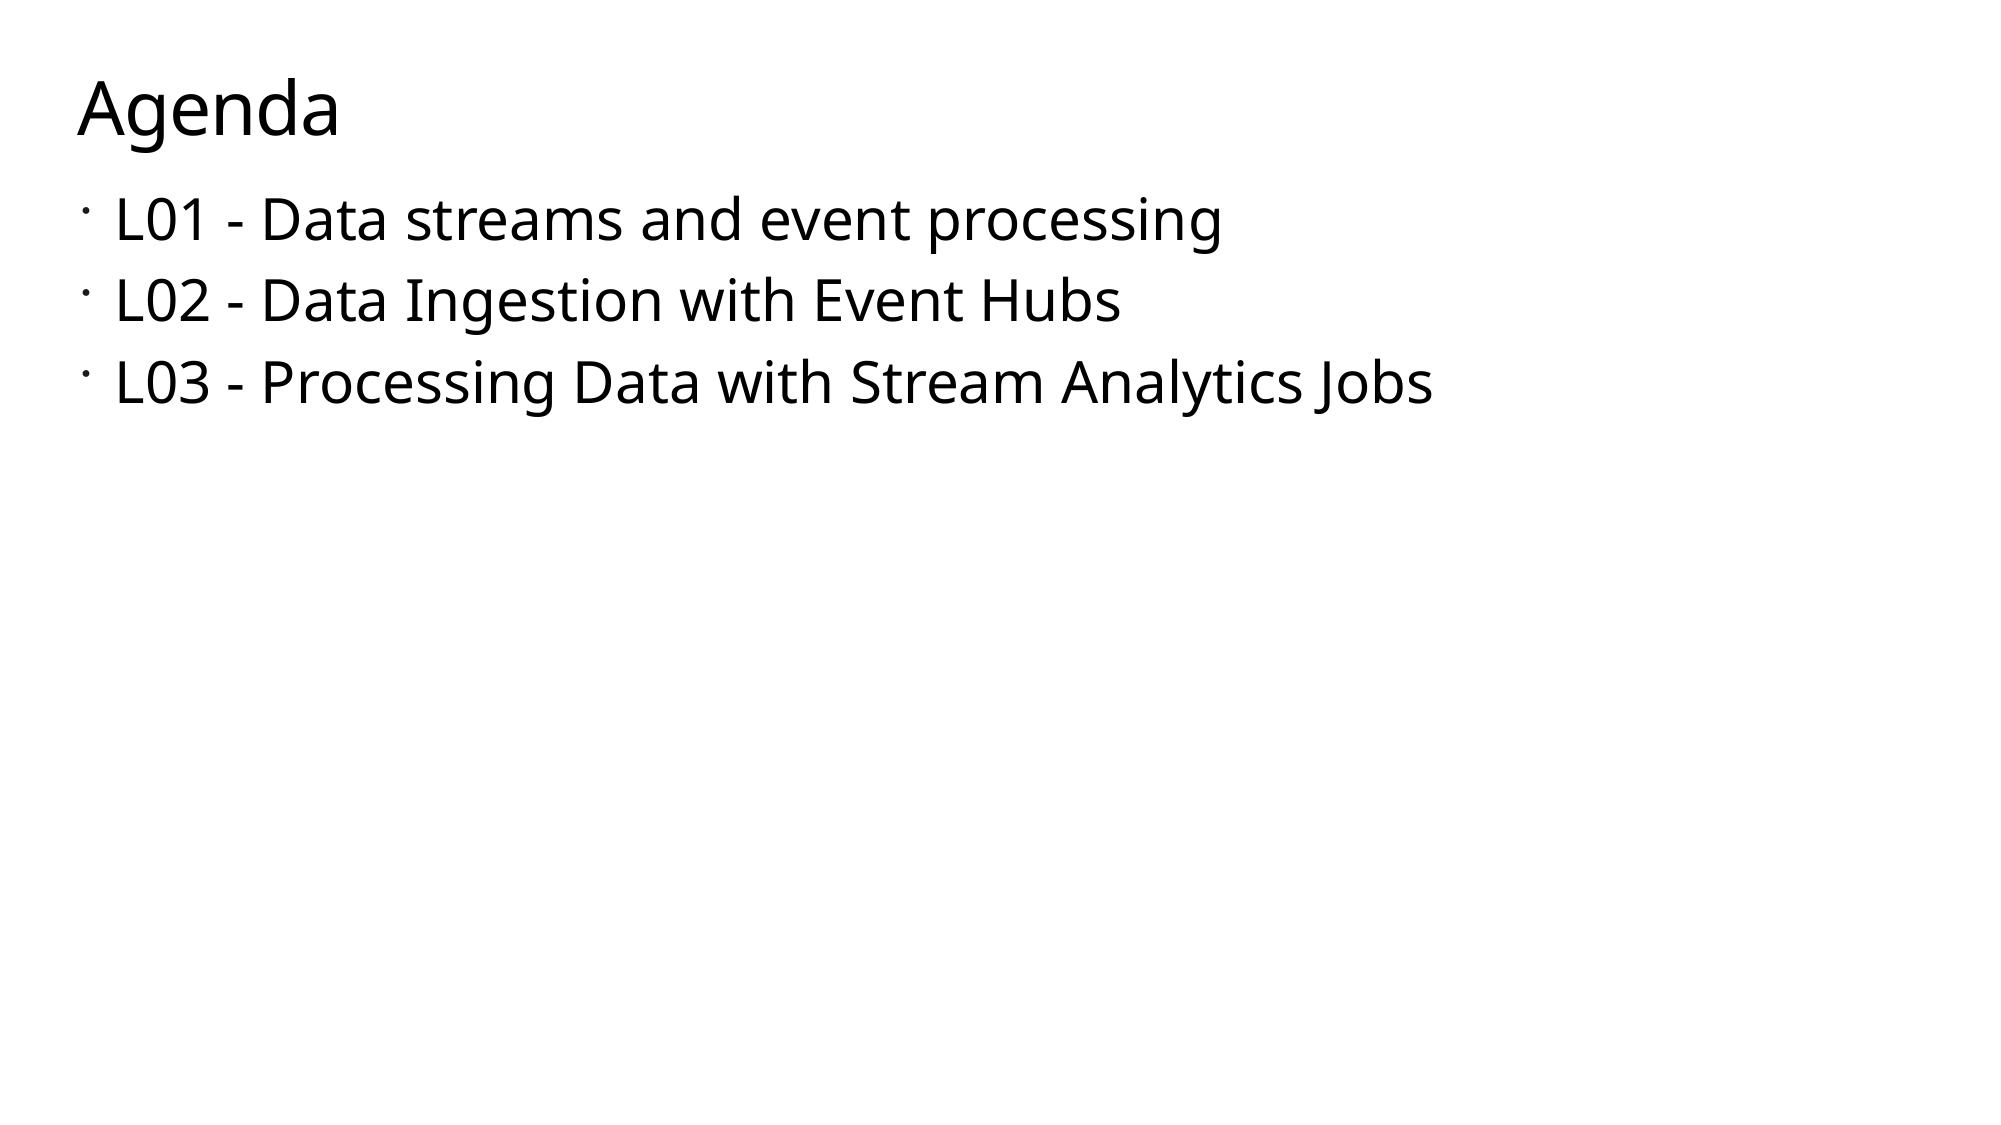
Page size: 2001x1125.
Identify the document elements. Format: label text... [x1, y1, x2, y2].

list L01 - Data streams and event processing L02 - Data Ingestion with Event Hubs L03 - Processing Data with Stream Analytics Jobs [77, 181, 1885, 423]
title Agenda [77, 60, 1885, 152]
